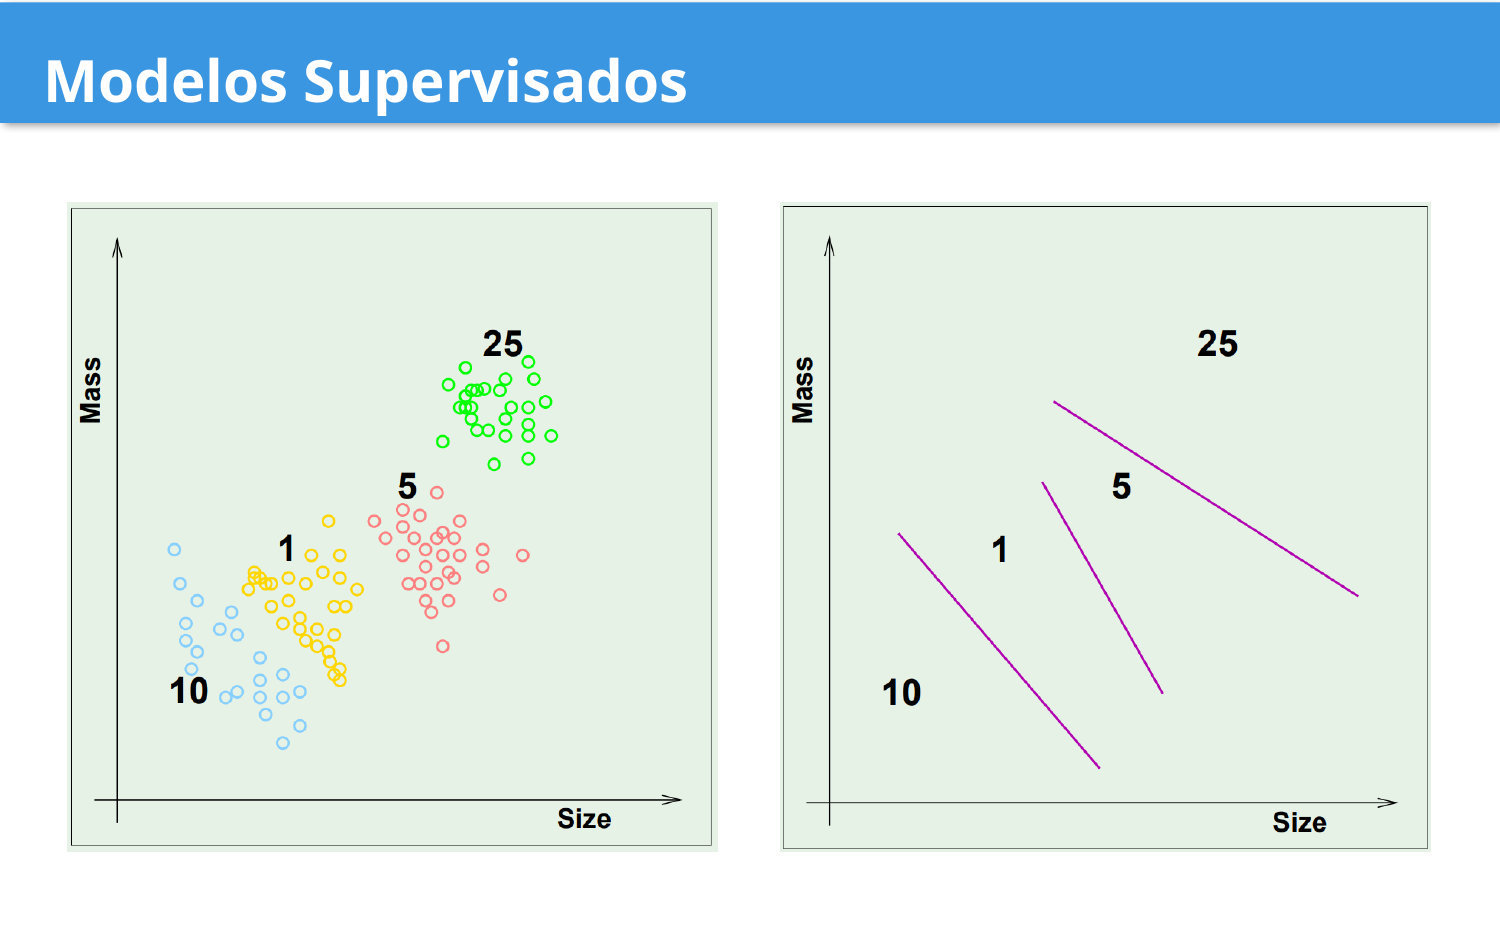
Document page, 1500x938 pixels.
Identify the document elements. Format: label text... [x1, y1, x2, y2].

picture [67, 201, 718, 852]
title Modelos Supervisados [0, 2, 1500, 123]
picture [780, 201, 1431, 852]
